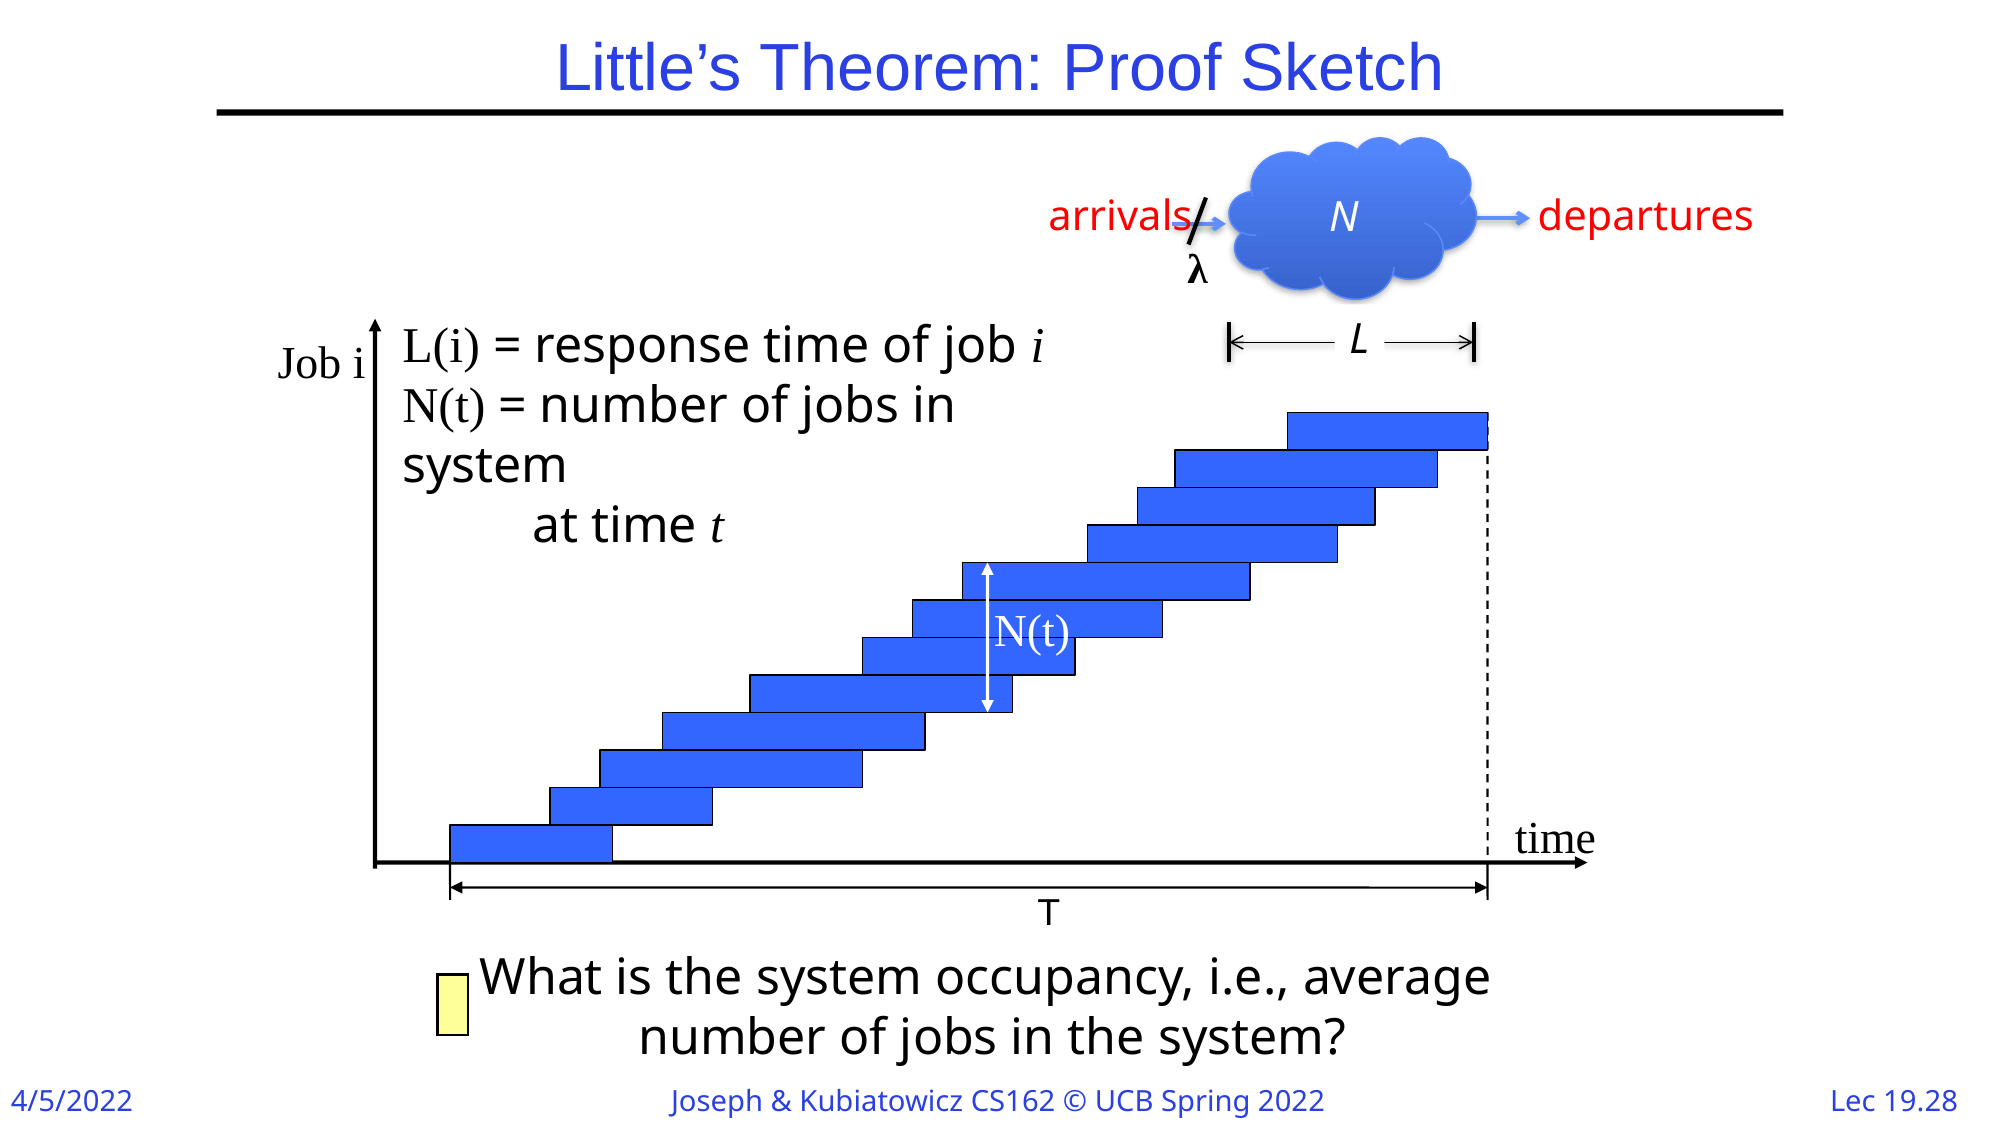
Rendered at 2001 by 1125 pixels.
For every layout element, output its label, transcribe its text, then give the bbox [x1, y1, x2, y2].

text_box [1175, 450, 1438, 488]
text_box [437, 937, 1507, 1074]
text_box [1076, 881, 1488, 894]
text_box Job i [262, 324, 381, 395]
text_box [1089, 563, 1250, 600]
text_box [1091, 600, 1163, 638]
text_box [450, 881, 1022, 894]
text_box [549, 787, 713, 825]
title Little’s Theorem: Proof Sketch [216, 24, 1784, 113]
text_box [1137, 487, 1375, 525]
text_box [912, 600, 973, 638]
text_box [1037, 137, 1762, 371]
text_box [962, 562, 976, 600]
text_box [662, 712, 925, 750]
text_box [862, 637, 973, 675]
text_box T [1022, 880, 1076, 935]
text_box time [1499, 800, 1612, 870]
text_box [978, 562, 1086, 713]
text_box [449, 825, 613, 863]
text_box [600, 750, 863, 788]
text_box [750, 675, 973, 713]
text_box [1287, 412, 1488, 450]
text_box [1087, 525, 1338, 563]
text_box L(i) = response time of job i N(t) = number of jobs in system at time t [387, 304, 1113, 560]
